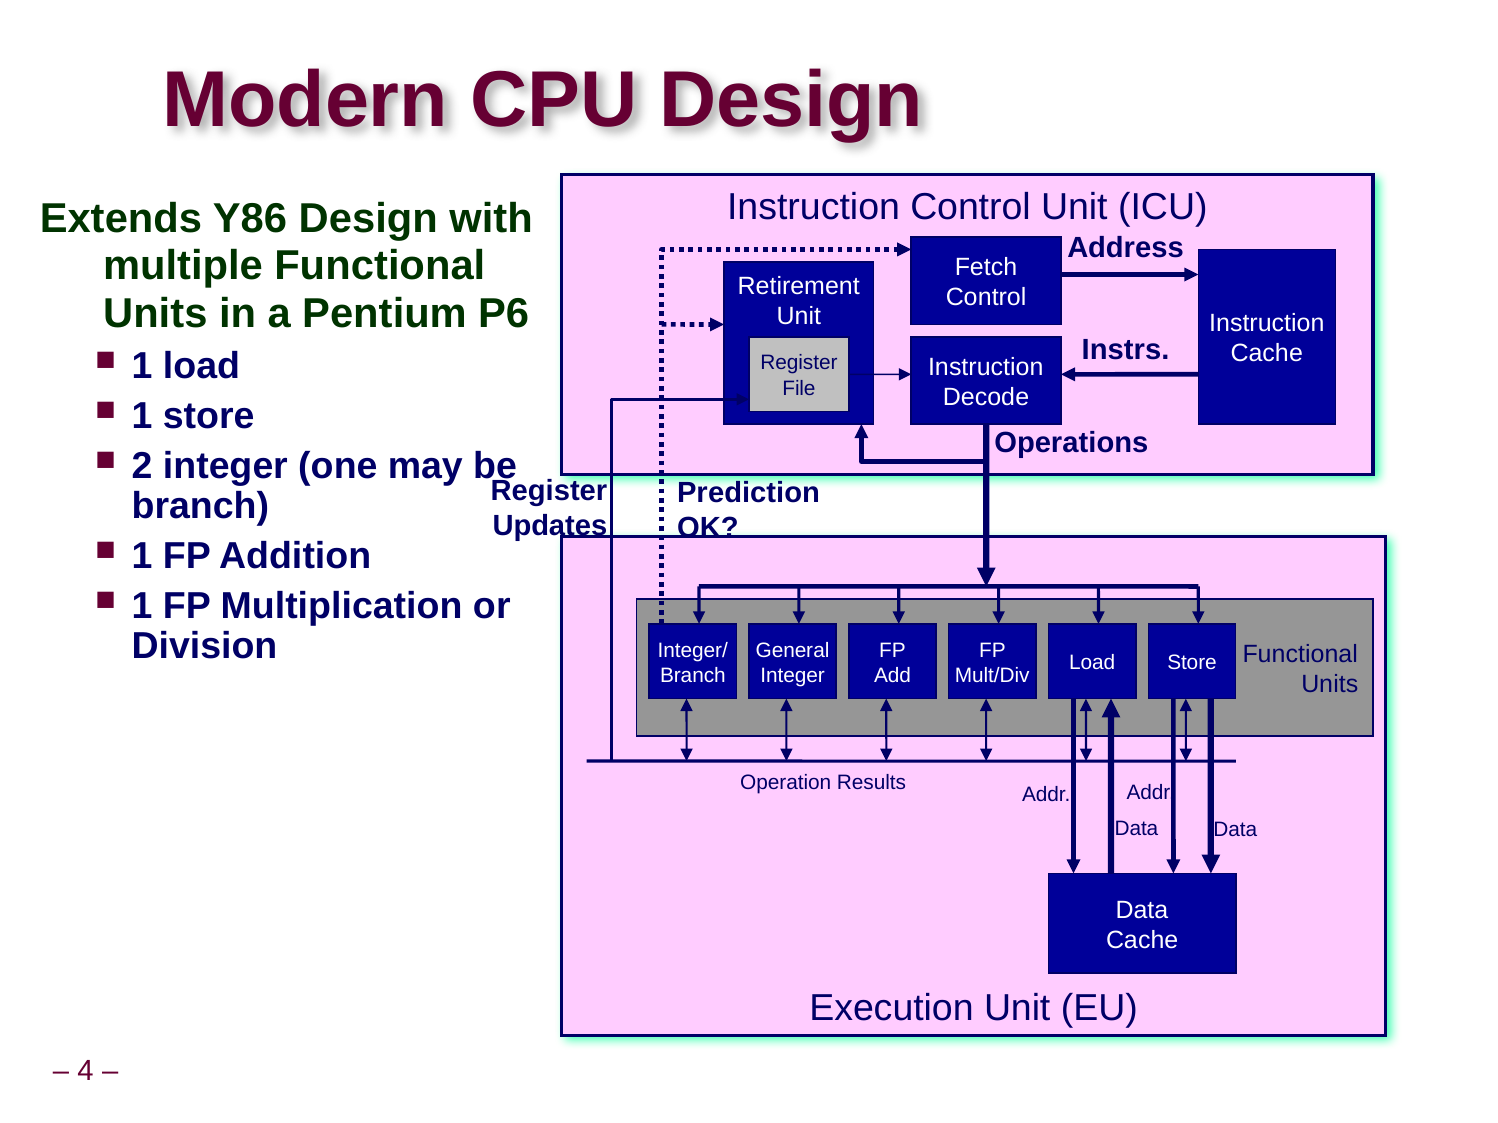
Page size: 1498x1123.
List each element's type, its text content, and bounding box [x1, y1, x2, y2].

text_box Data [1099, 807, 1174, 847]
text_box [1204, 849, 1218, 874]
text_box Data [1198, 808, 1272, 849]
text_box [1167, 847, 1180, 874]
text_box [1067, 814, 1080, 874]
text_box Execution Unit (EU) [561, 536, 1386, 1036]
title Modern CPU Design [162, 54, 1123, 149]
text_box Extends Y86 Design with multiple Functional Units in a Pentium P6 1 load 1 store 2 integer (one may be branch) 1 FP Addition 1 FP Multiplication or Division [24, 187, 550, 1056]
text_box Operation Results [725, 771, 922, 801]
text_box Addr. [1007, 773, 1086, 814]
text_box Addr. [1111, 770, 1190, 811]
text_box Data Cache [1048, 873, 1236, 974]
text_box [473, 174, 1374, 762]
